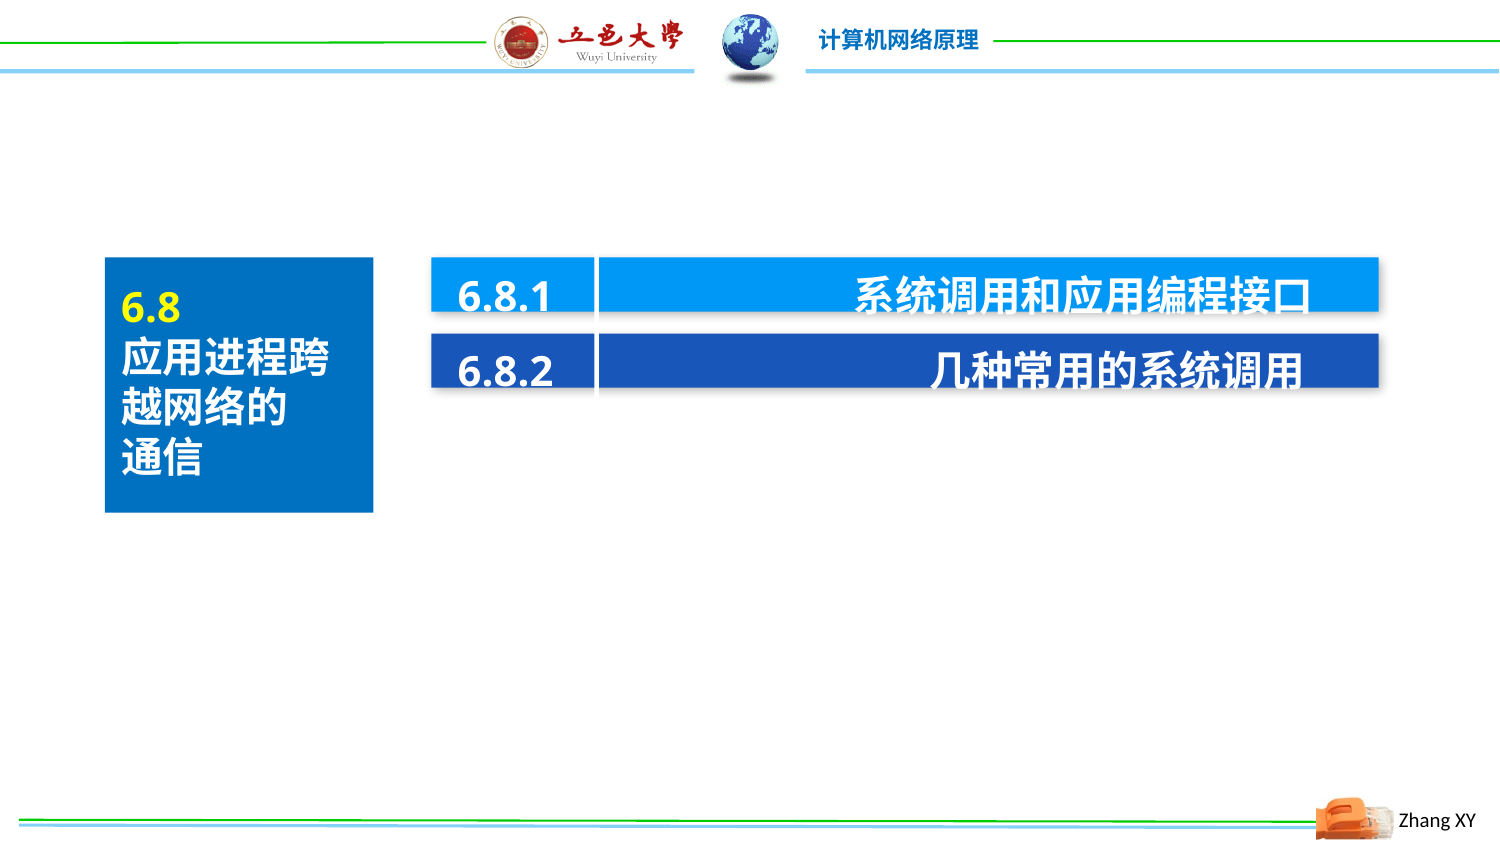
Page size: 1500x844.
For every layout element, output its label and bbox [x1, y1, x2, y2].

picture [1316, 796, 1394, 840]
picture [494, 15, 697, 69]
text_box [104, 257, 374, 513]
text_box [431, 236, 1388, 599]
picture [720, 12, 780, 88]
